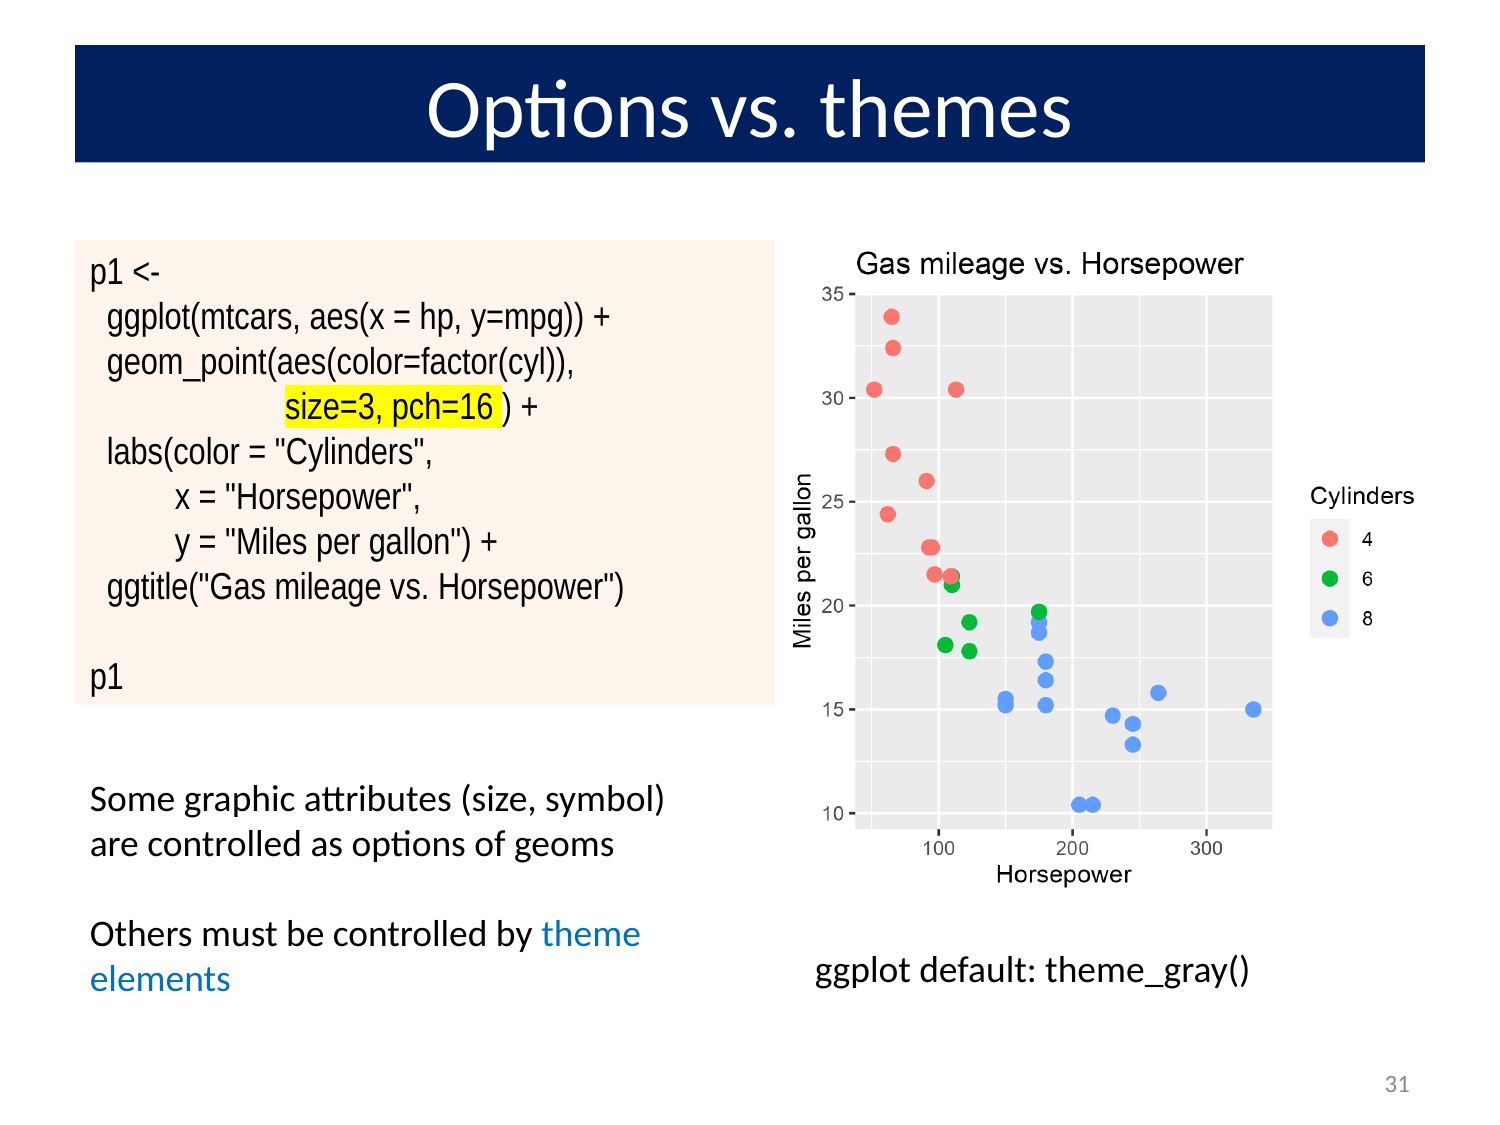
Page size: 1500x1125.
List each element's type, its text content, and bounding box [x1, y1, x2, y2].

text_box Some graphic attributes (size, symbol) are controlled as options of geoms Others must be controlled by theme elements [74, 766, 738, 1007]
text_box ggplot default: theme_gray() [799, 937, 1388, 998]
title Options vs. themes [75, 45, 1425, 163]
slide_number 31 [1074, 1062, 1425, 1103]
text_box p1 <- ggplot(mtcars, aes(x = hp, y=mpg)) + geom_point(aes(color=factor(cyl)), size=3, pch=16 ) + labs(color = "Cylinders", x = "Horsepower", y = "Miles per gallon") + ggtitle("Gas mileage vs. Horsepower") p1 [75, 239, 775, 705]
picture [779, 239, 1441, 901]
